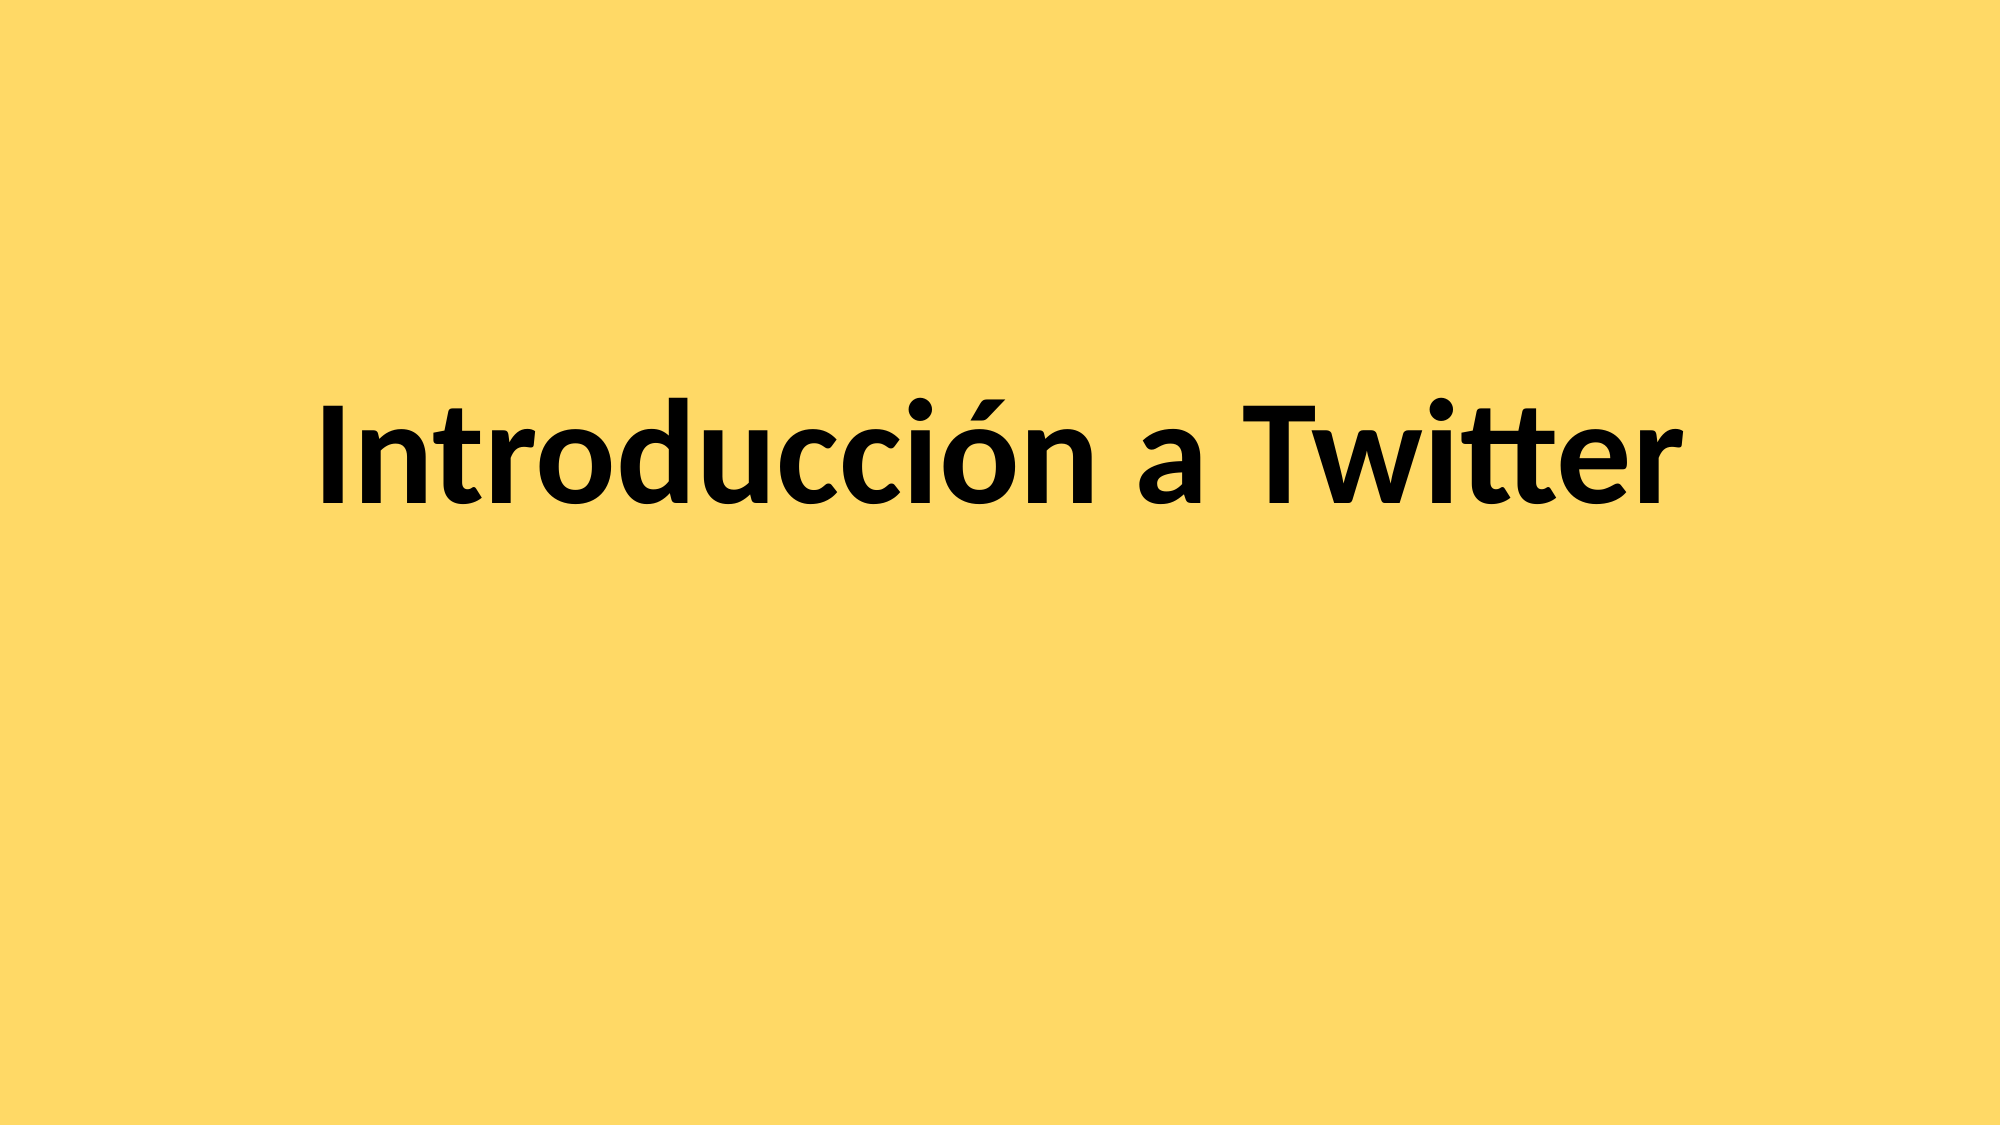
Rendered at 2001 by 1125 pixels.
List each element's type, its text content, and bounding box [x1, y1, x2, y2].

list Introducción a Twitter [137, 366, 1863, 650]
